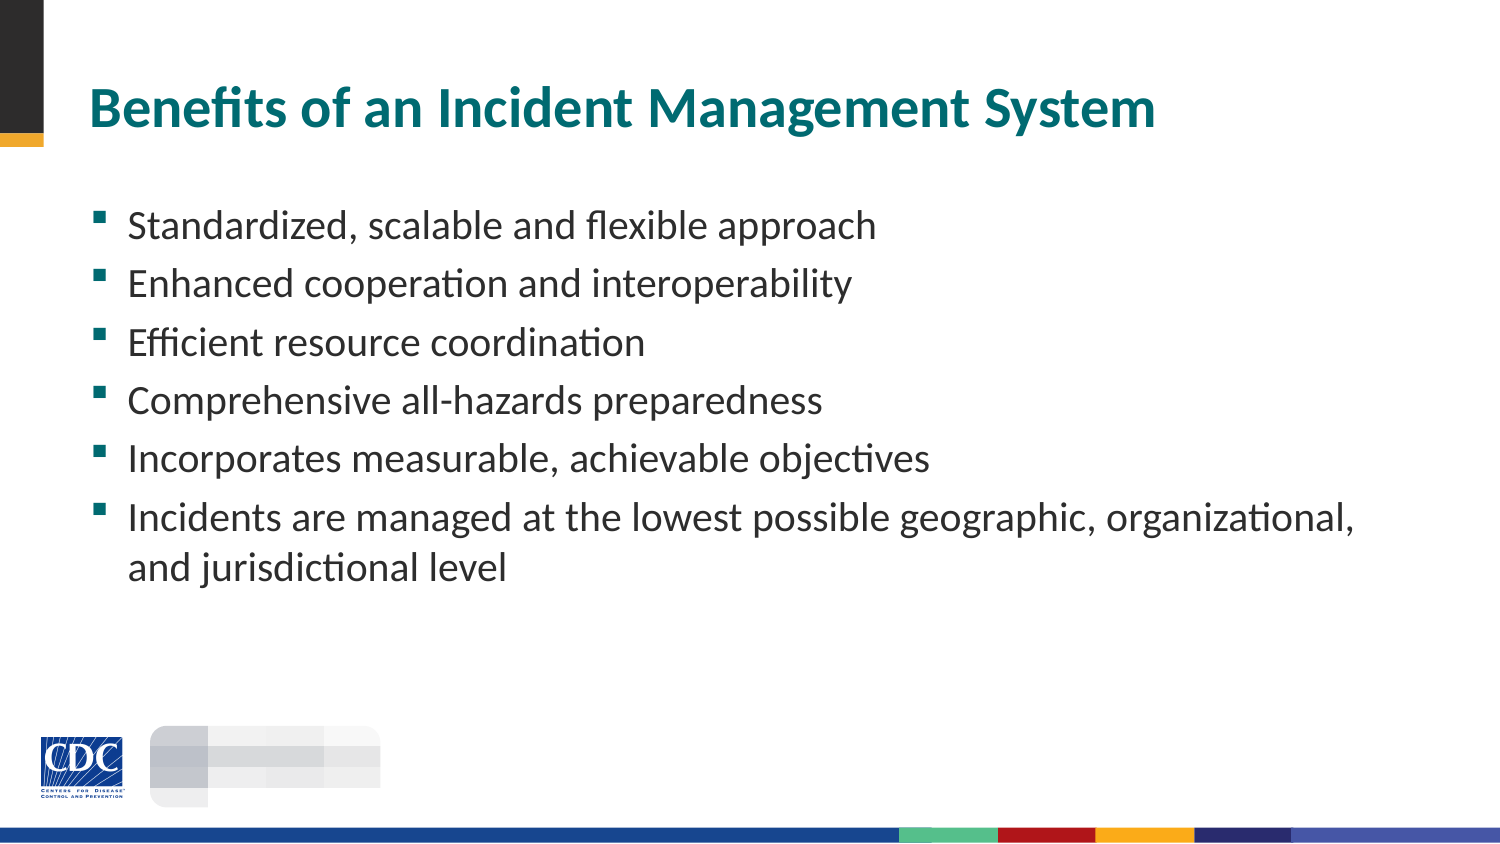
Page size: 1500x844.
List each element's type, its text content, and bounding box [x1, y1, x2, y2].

title Benefits of an Incident Management System [75, 33, 1425, 147]
list Standardized, scalable and flexible approach Enhanced cooperation and interoperability Efficient resource coordination Comprehensive all-hazards preparedness Incorporates measurable, achievable objectives Incidents are managed at the lowest possible geographic, organizational, and jurisdictional level [75, 190, 1414, 739]
picture [41, 737, 125, 798]
